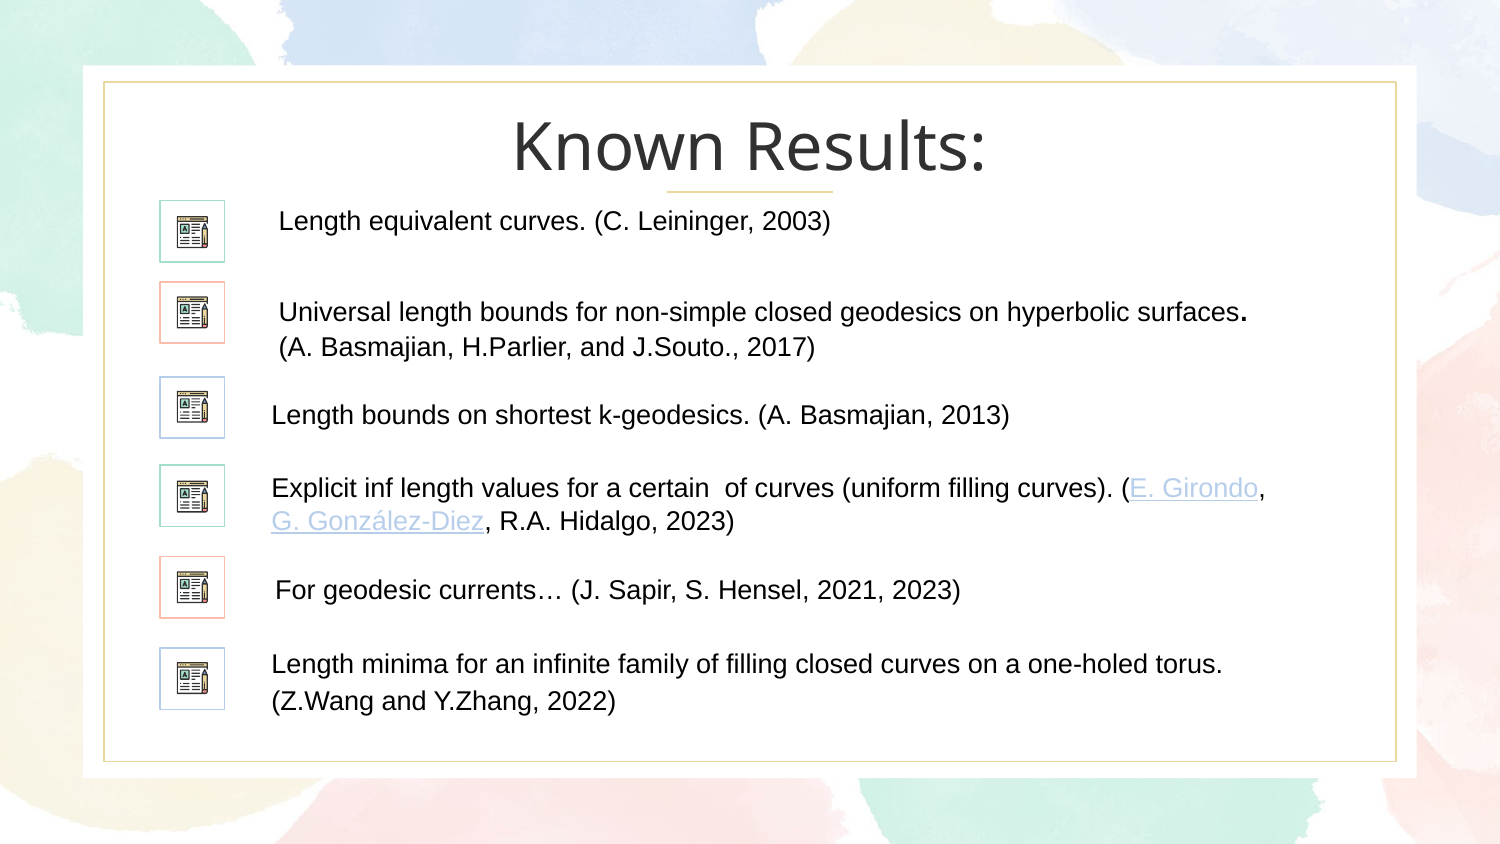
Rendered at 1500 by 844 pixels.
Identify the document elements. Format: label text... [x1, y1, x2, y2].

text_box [176, 480, 208, 513]
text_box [176, 215, 208, 249]
text_box [159, 648, 225, 710]
text_box [159, 465, 225, 527]
text_box Explicit inf length values for a certain of curves (uniform filling curves). (E. Girondo, G. González-Diez, R.A. Hidalgo, 2023) [256, 455, 1346, 551]
text_box Universal length bounds for non-simple closed geodesics on hyperbolic surfaces. (A. Basmajian, H.Parlier, and J.Souto., 2017) [263, 267, 1309, 377]
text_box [176, 296, 208, 329]
text_box [159, 556, 225, 618]
title Known Results: [118, 88, 1382, 183]
text_box [159, 376, 225, 439]
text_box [176, 390, 208, 423]
text_box [159, 281, 225, 344]
text_box Length bounds on shortest k-geodesics. (A. Basmajian, 2013) [256, 382, 1269, 440]
picture [0, 0, 1500, 844]
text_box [176, 661, 208, 695]
text_box For geodesic currents… (J. Sapir, S. Hensel, 2021, 2023) [260, 557, 1343, 620]
text_box Length equivalent curves. (C. Leininger, 2003) [263, 188, 1054, 263]
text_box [176, 571, 208, 604]
text_box [159, 200, 225, 262]
text_box Length minima for an infinite family of filling closed curves on a one-holed torus. (Z.Wang and Y.Zhang, 2022) [256, 626, 1382, 731]
